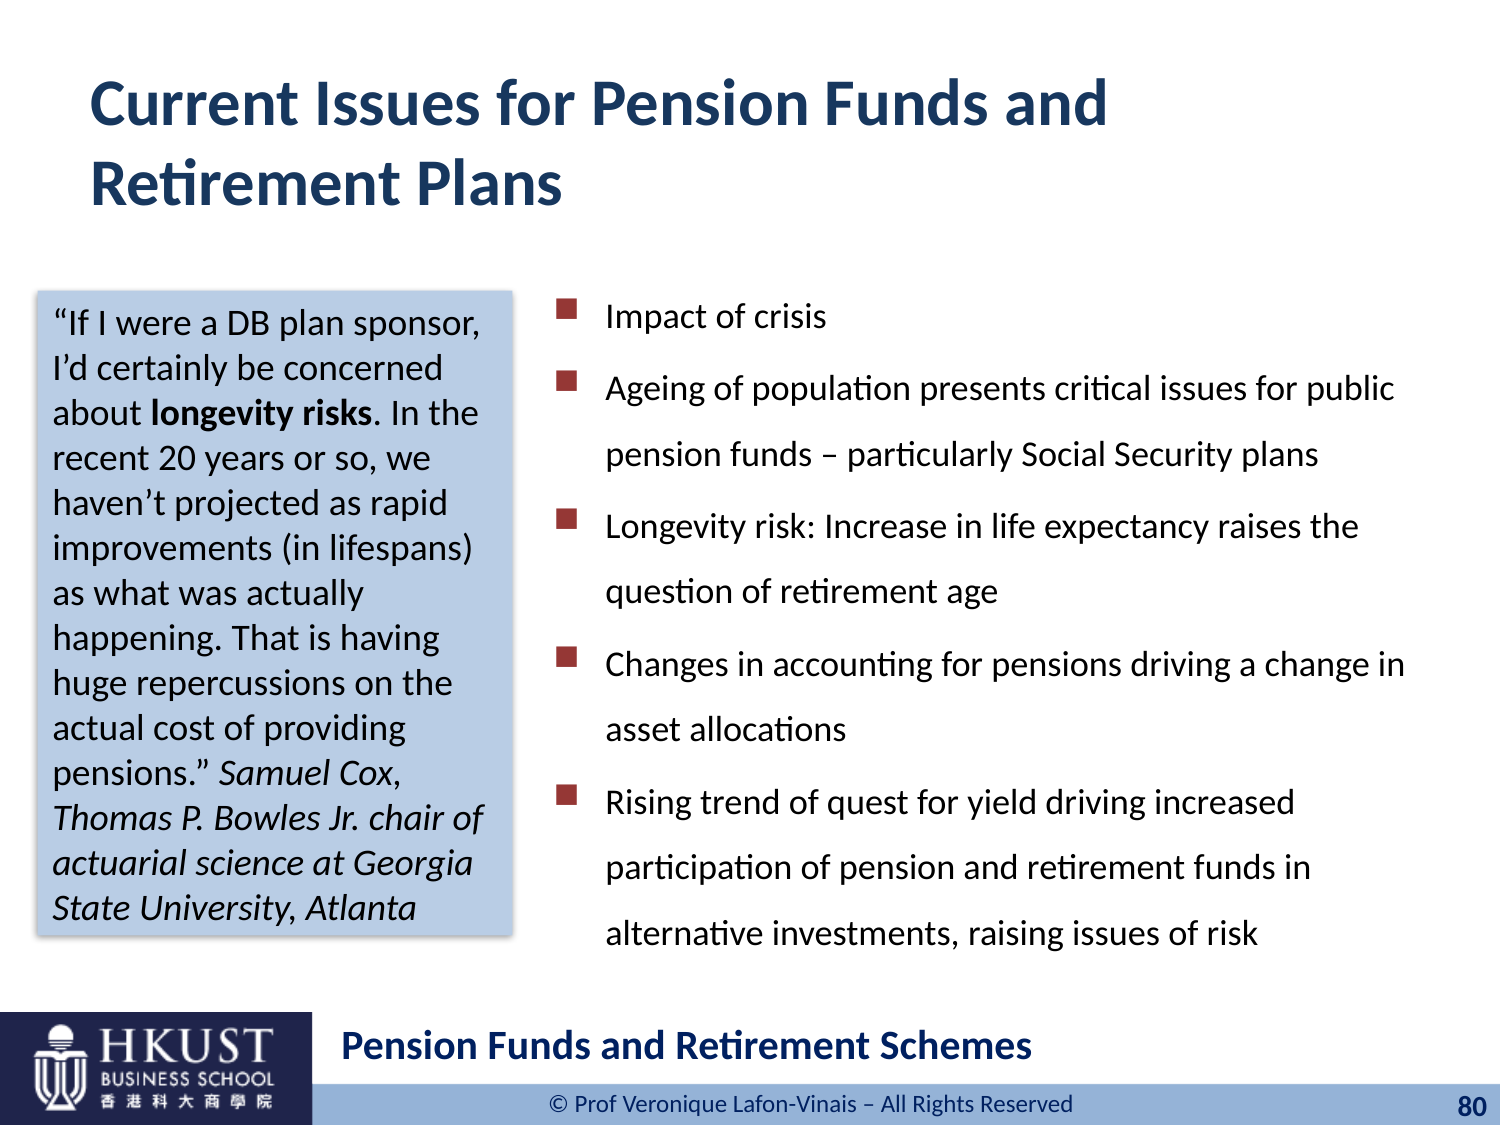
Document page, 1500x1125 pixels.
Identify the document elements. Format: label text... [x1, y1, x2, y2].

picture [0, 1012, 1500, 1125]
slide_number 80 [1351, 1080, 1500, 1125]
footer Pension Funds and Retirement Schemes [326, 1007, 1500, 1078]
list Impact of crisis Ageing of population presents critical issues for public pension funds – particularly Social Security plans Longevity risk: Increase in life expectancy raises the question of retirement age Changes in accounting for pensions driving a change in asset allocations Rising trend of quest for yield driving increased participation of pension and retirement funds in alternative investments, raising issues of risk [537, 262, 1426, 1006]
title Current Issues for Pension Funds and Retirement Plans [74, 44, 1426, 233]
text_box “If I were a DB plan sponsor, I’d certainly be concerned about longevity risks. In the recent 20 years or so, we haven’t projected as rapid improvements (in lifespans) as what was actually happening. That is having huge repercussions on the actual cost of providing pensions.” Samuel Cox, Thomas P. Bowles Jr. chair of actuarial science at Georgia State University, Atlanta [37, 290, 513, 936]
